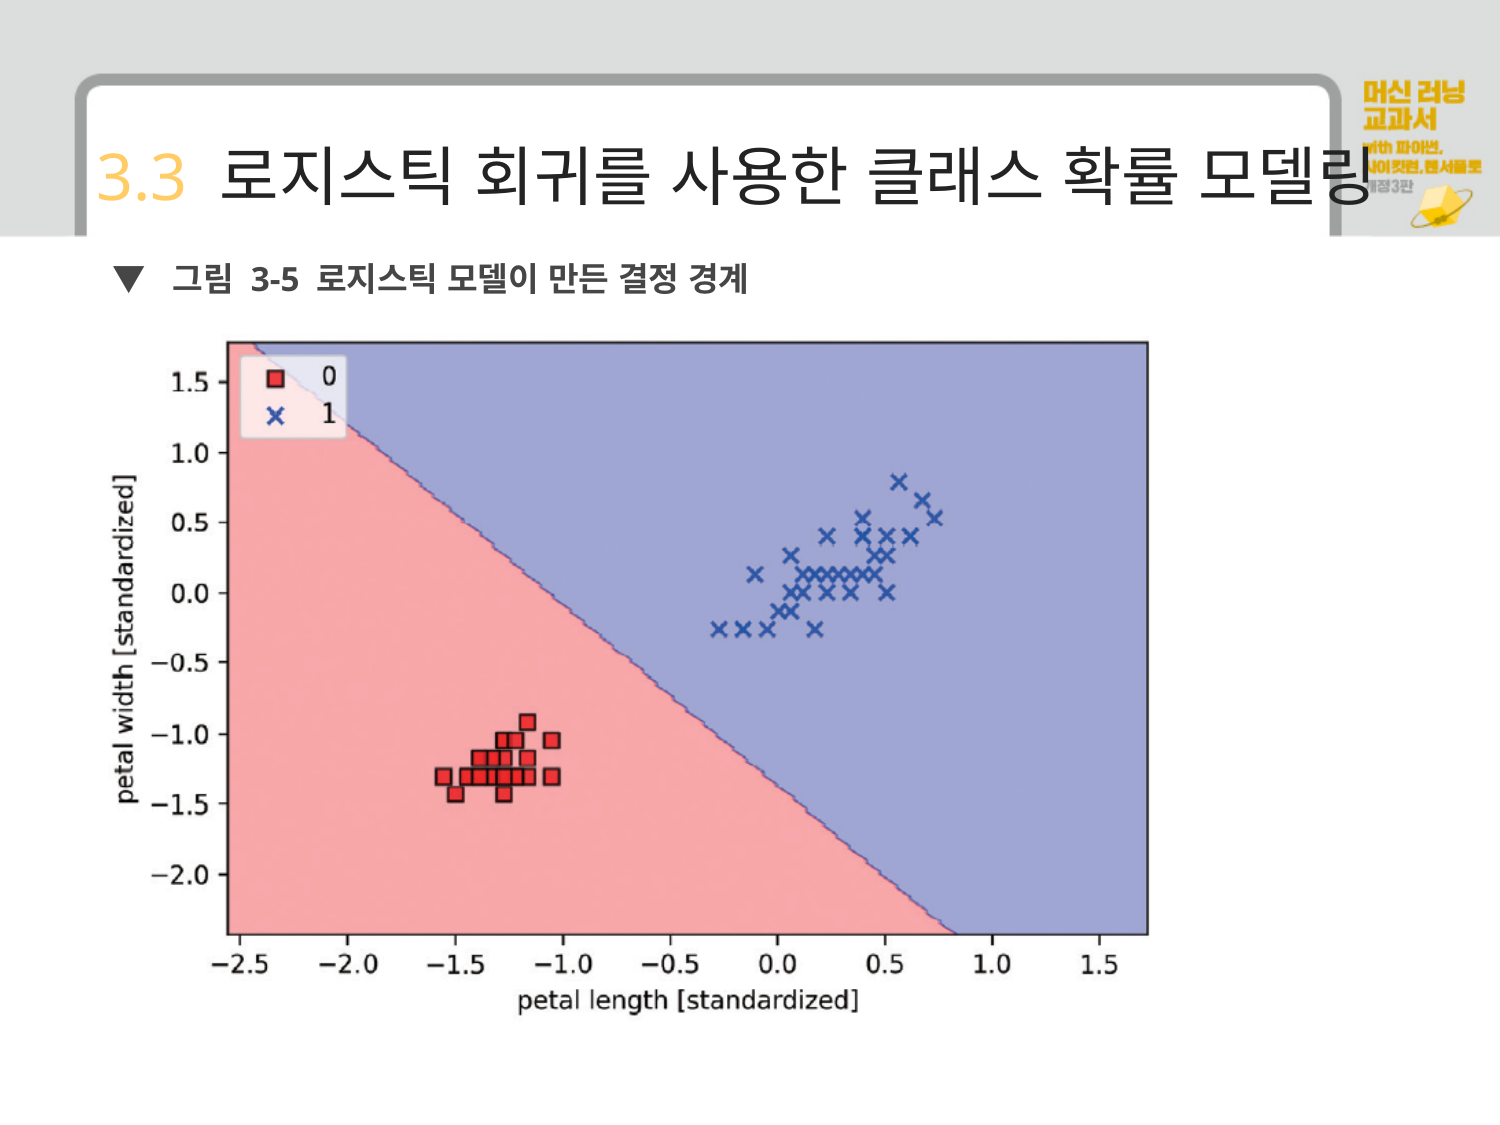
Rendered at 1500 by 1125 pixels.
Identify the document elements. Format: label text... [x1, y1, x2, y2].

text_box ▼ 그림 3-5 로지스틱 모델이 만든 결정 경계 [97, 251, 1424, 317]
picture [0, 0, 1500, 1125]
title 3.3 로지스틱 회귀를 사용한 클래스 확률 모델링 [81, 90, 1412, 222]
